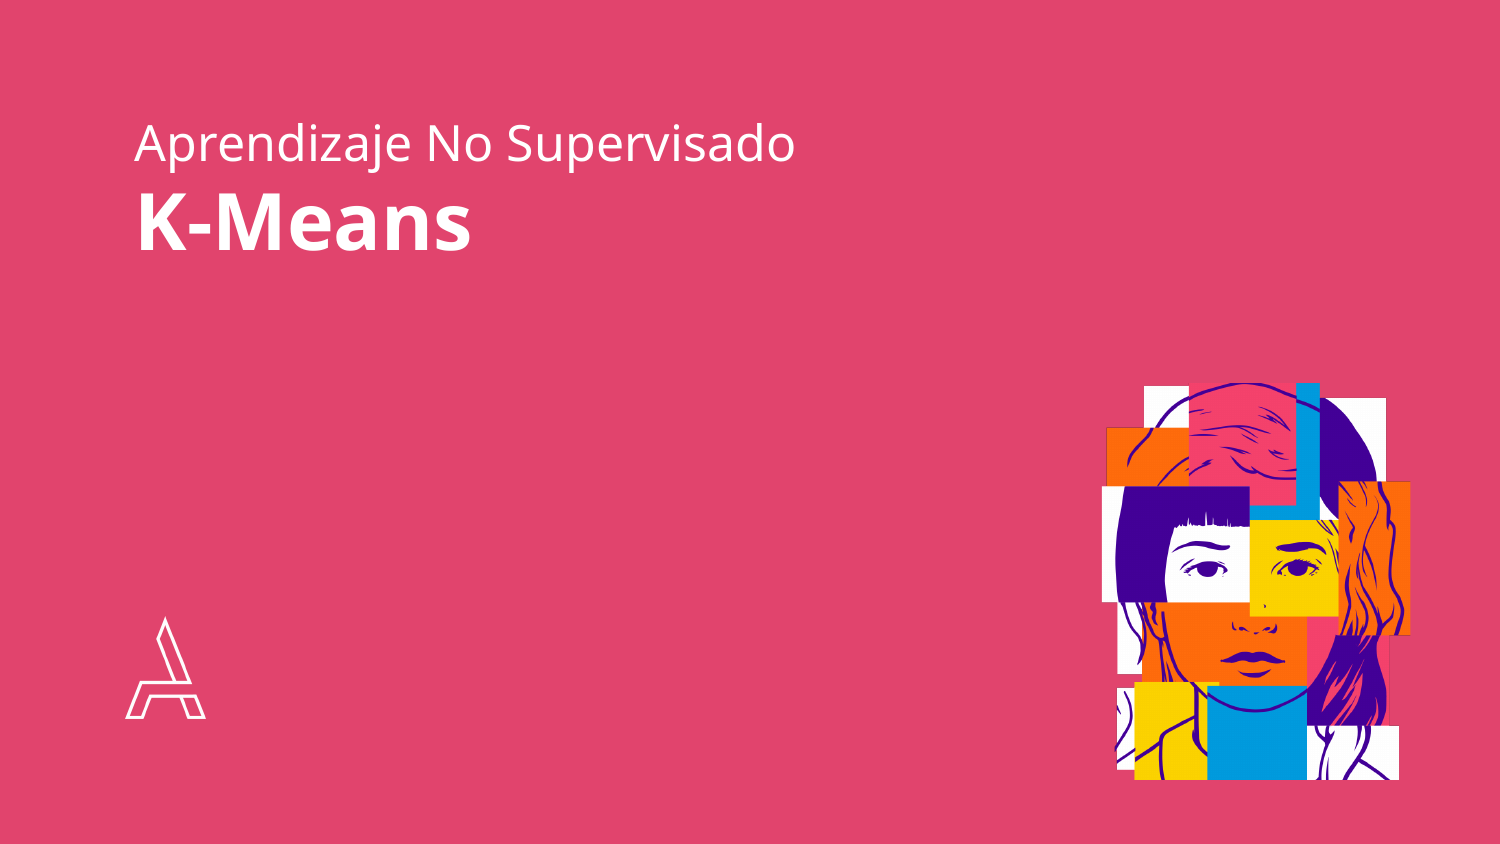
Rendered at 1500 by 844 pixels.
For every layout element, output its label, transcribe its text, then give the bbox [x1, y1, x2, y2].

picture [125, 616, 206, 719]
title Aprendizaje No Supervisado K-Means [119, 96, 1058, 346]
picture [1101, 383, 1411, 780]
